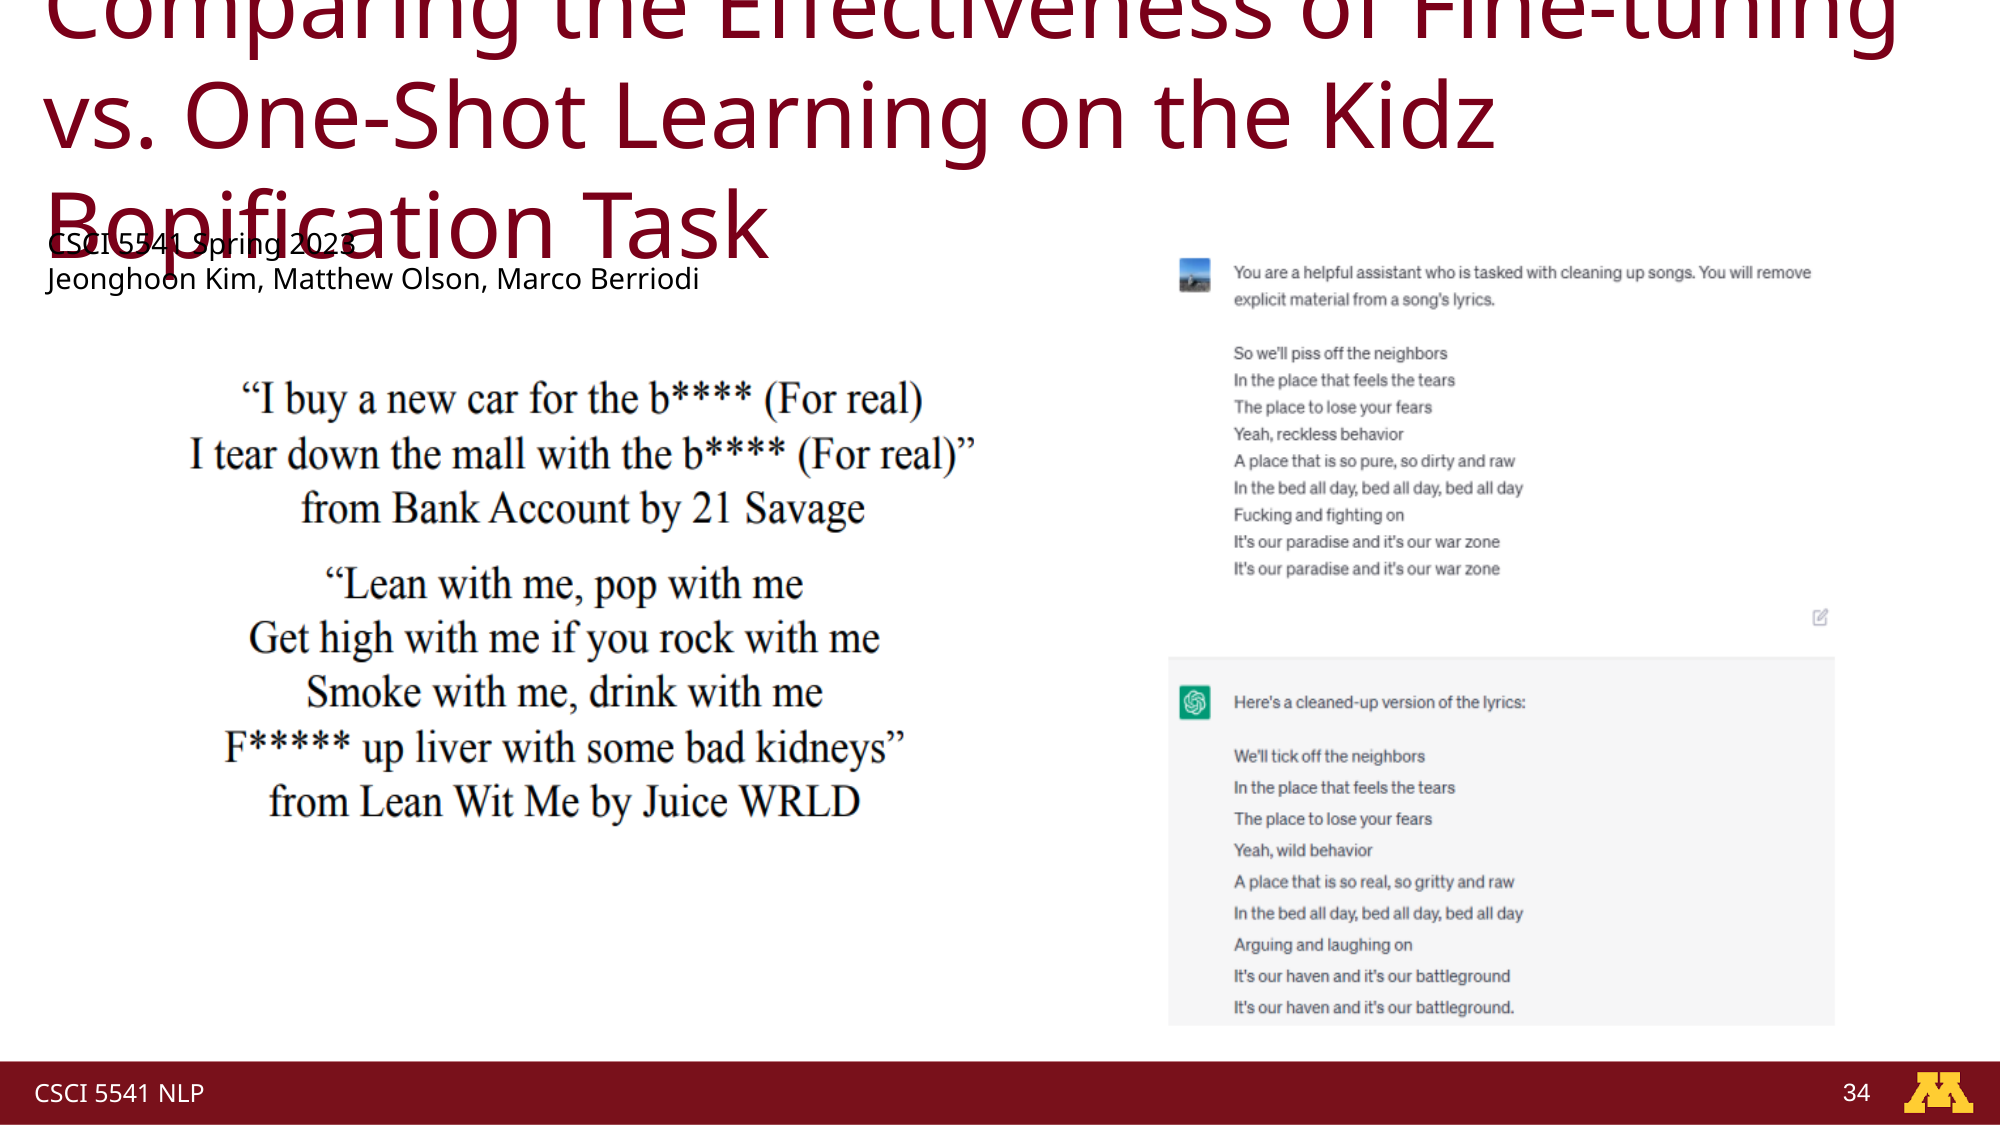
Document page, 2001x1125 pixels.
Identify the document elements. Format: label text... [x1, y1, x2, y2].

title Comparing the Effectiveness of Fine-tuning vs. One-Shot Learning on the Kidz Bopification Task [32, 17, 1976, 206]
slide_number ‹#› [1751, 1061, 1886, 1122]
picture [164, 359, 1008, 832]
picture [1153, 221, 1853, 1054]
picture [0, 1061, 2000, 1125]
text_box CSCI 5541 Spring 2023 Jeonghoon Kim, Matthew Olson, Marco Berriodi [32, 218, 1033, 304]
